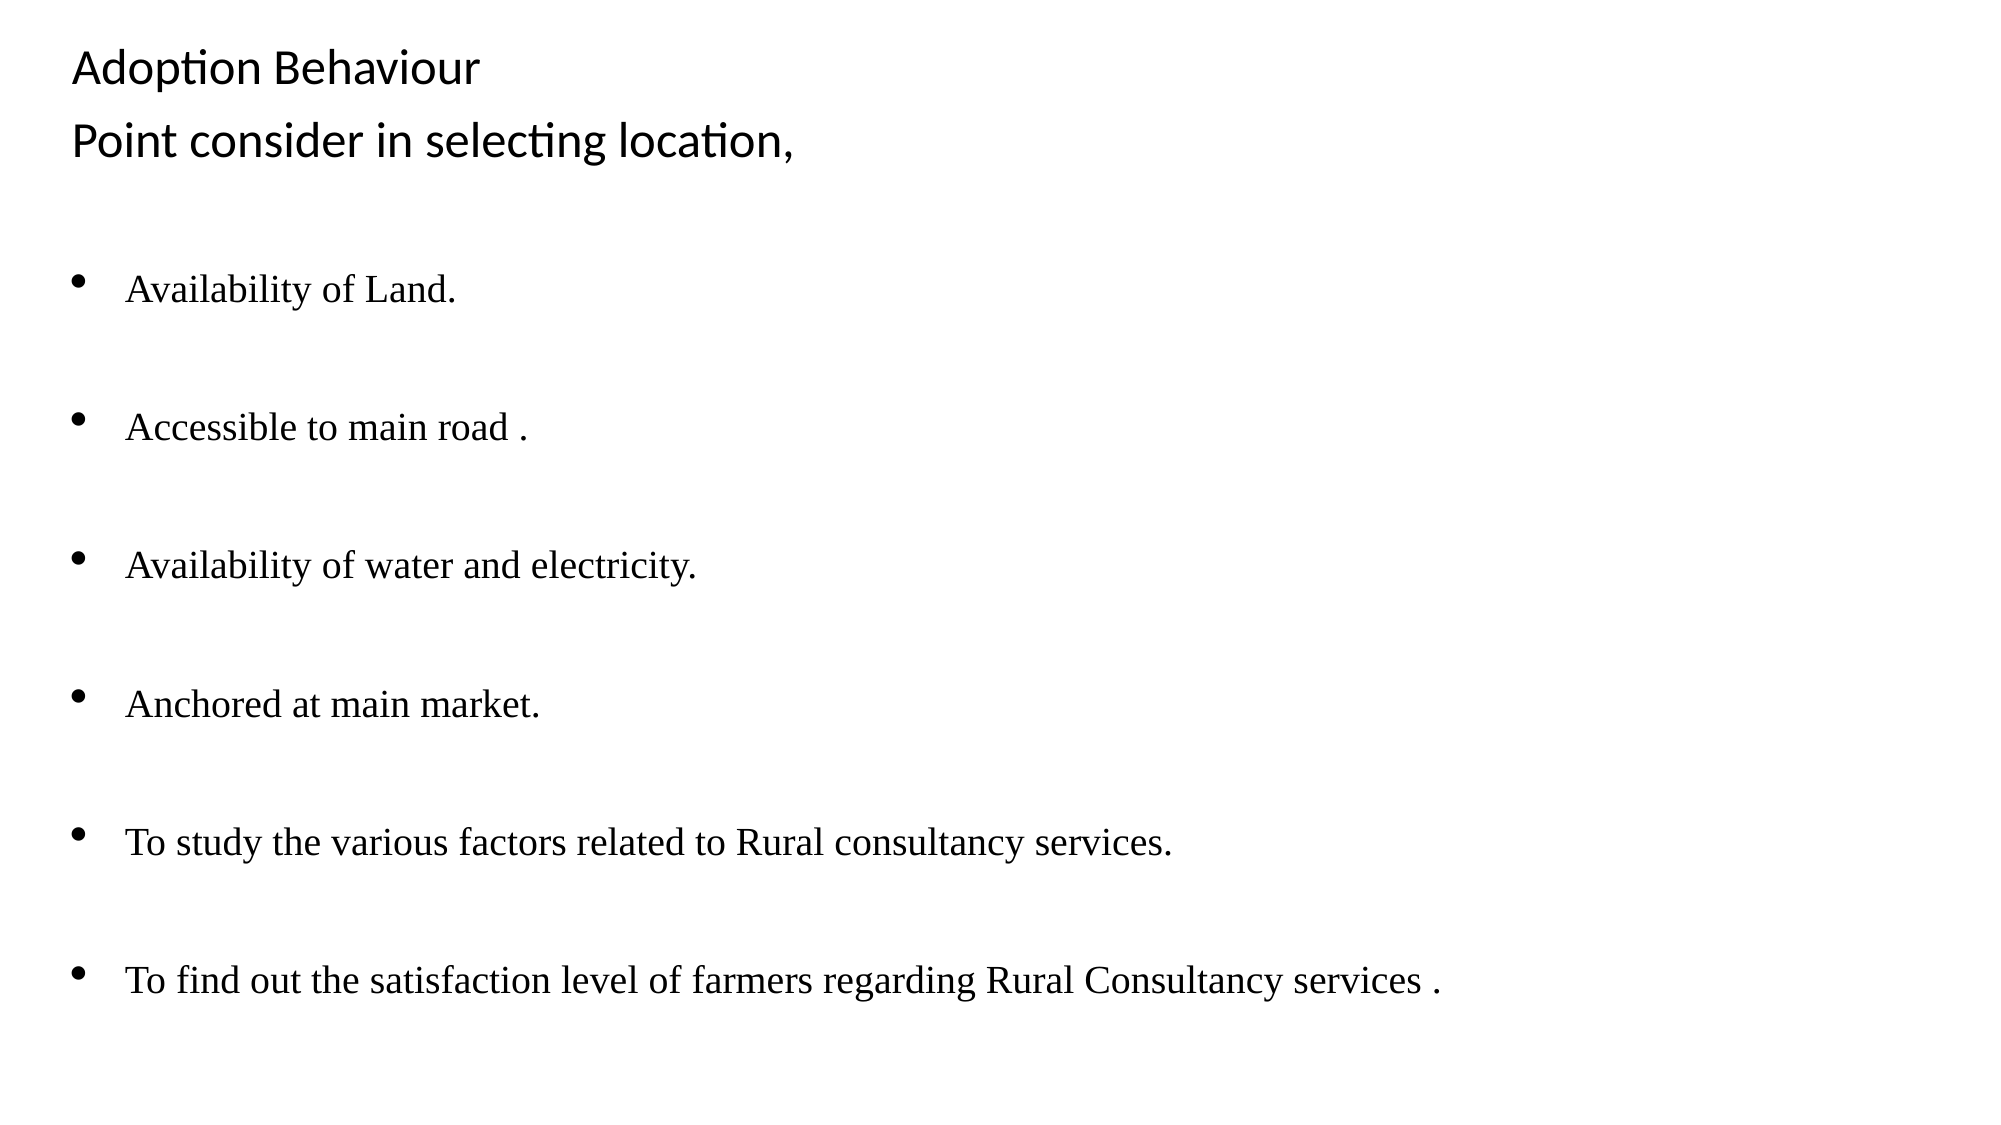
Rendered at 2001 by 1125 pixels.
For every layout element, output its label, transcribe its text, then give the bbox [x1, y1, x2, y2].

list Adoption Behaviour Point consider in selecting location, Availability of Land. Accessible to main road . Availability of water and electricity. Anchored at main market. To study the various factors related to Rural consultancy services. To find out the satisfaction level of farmers regarding Rural Consultancy services . [56, 33, 1863, 1014]
